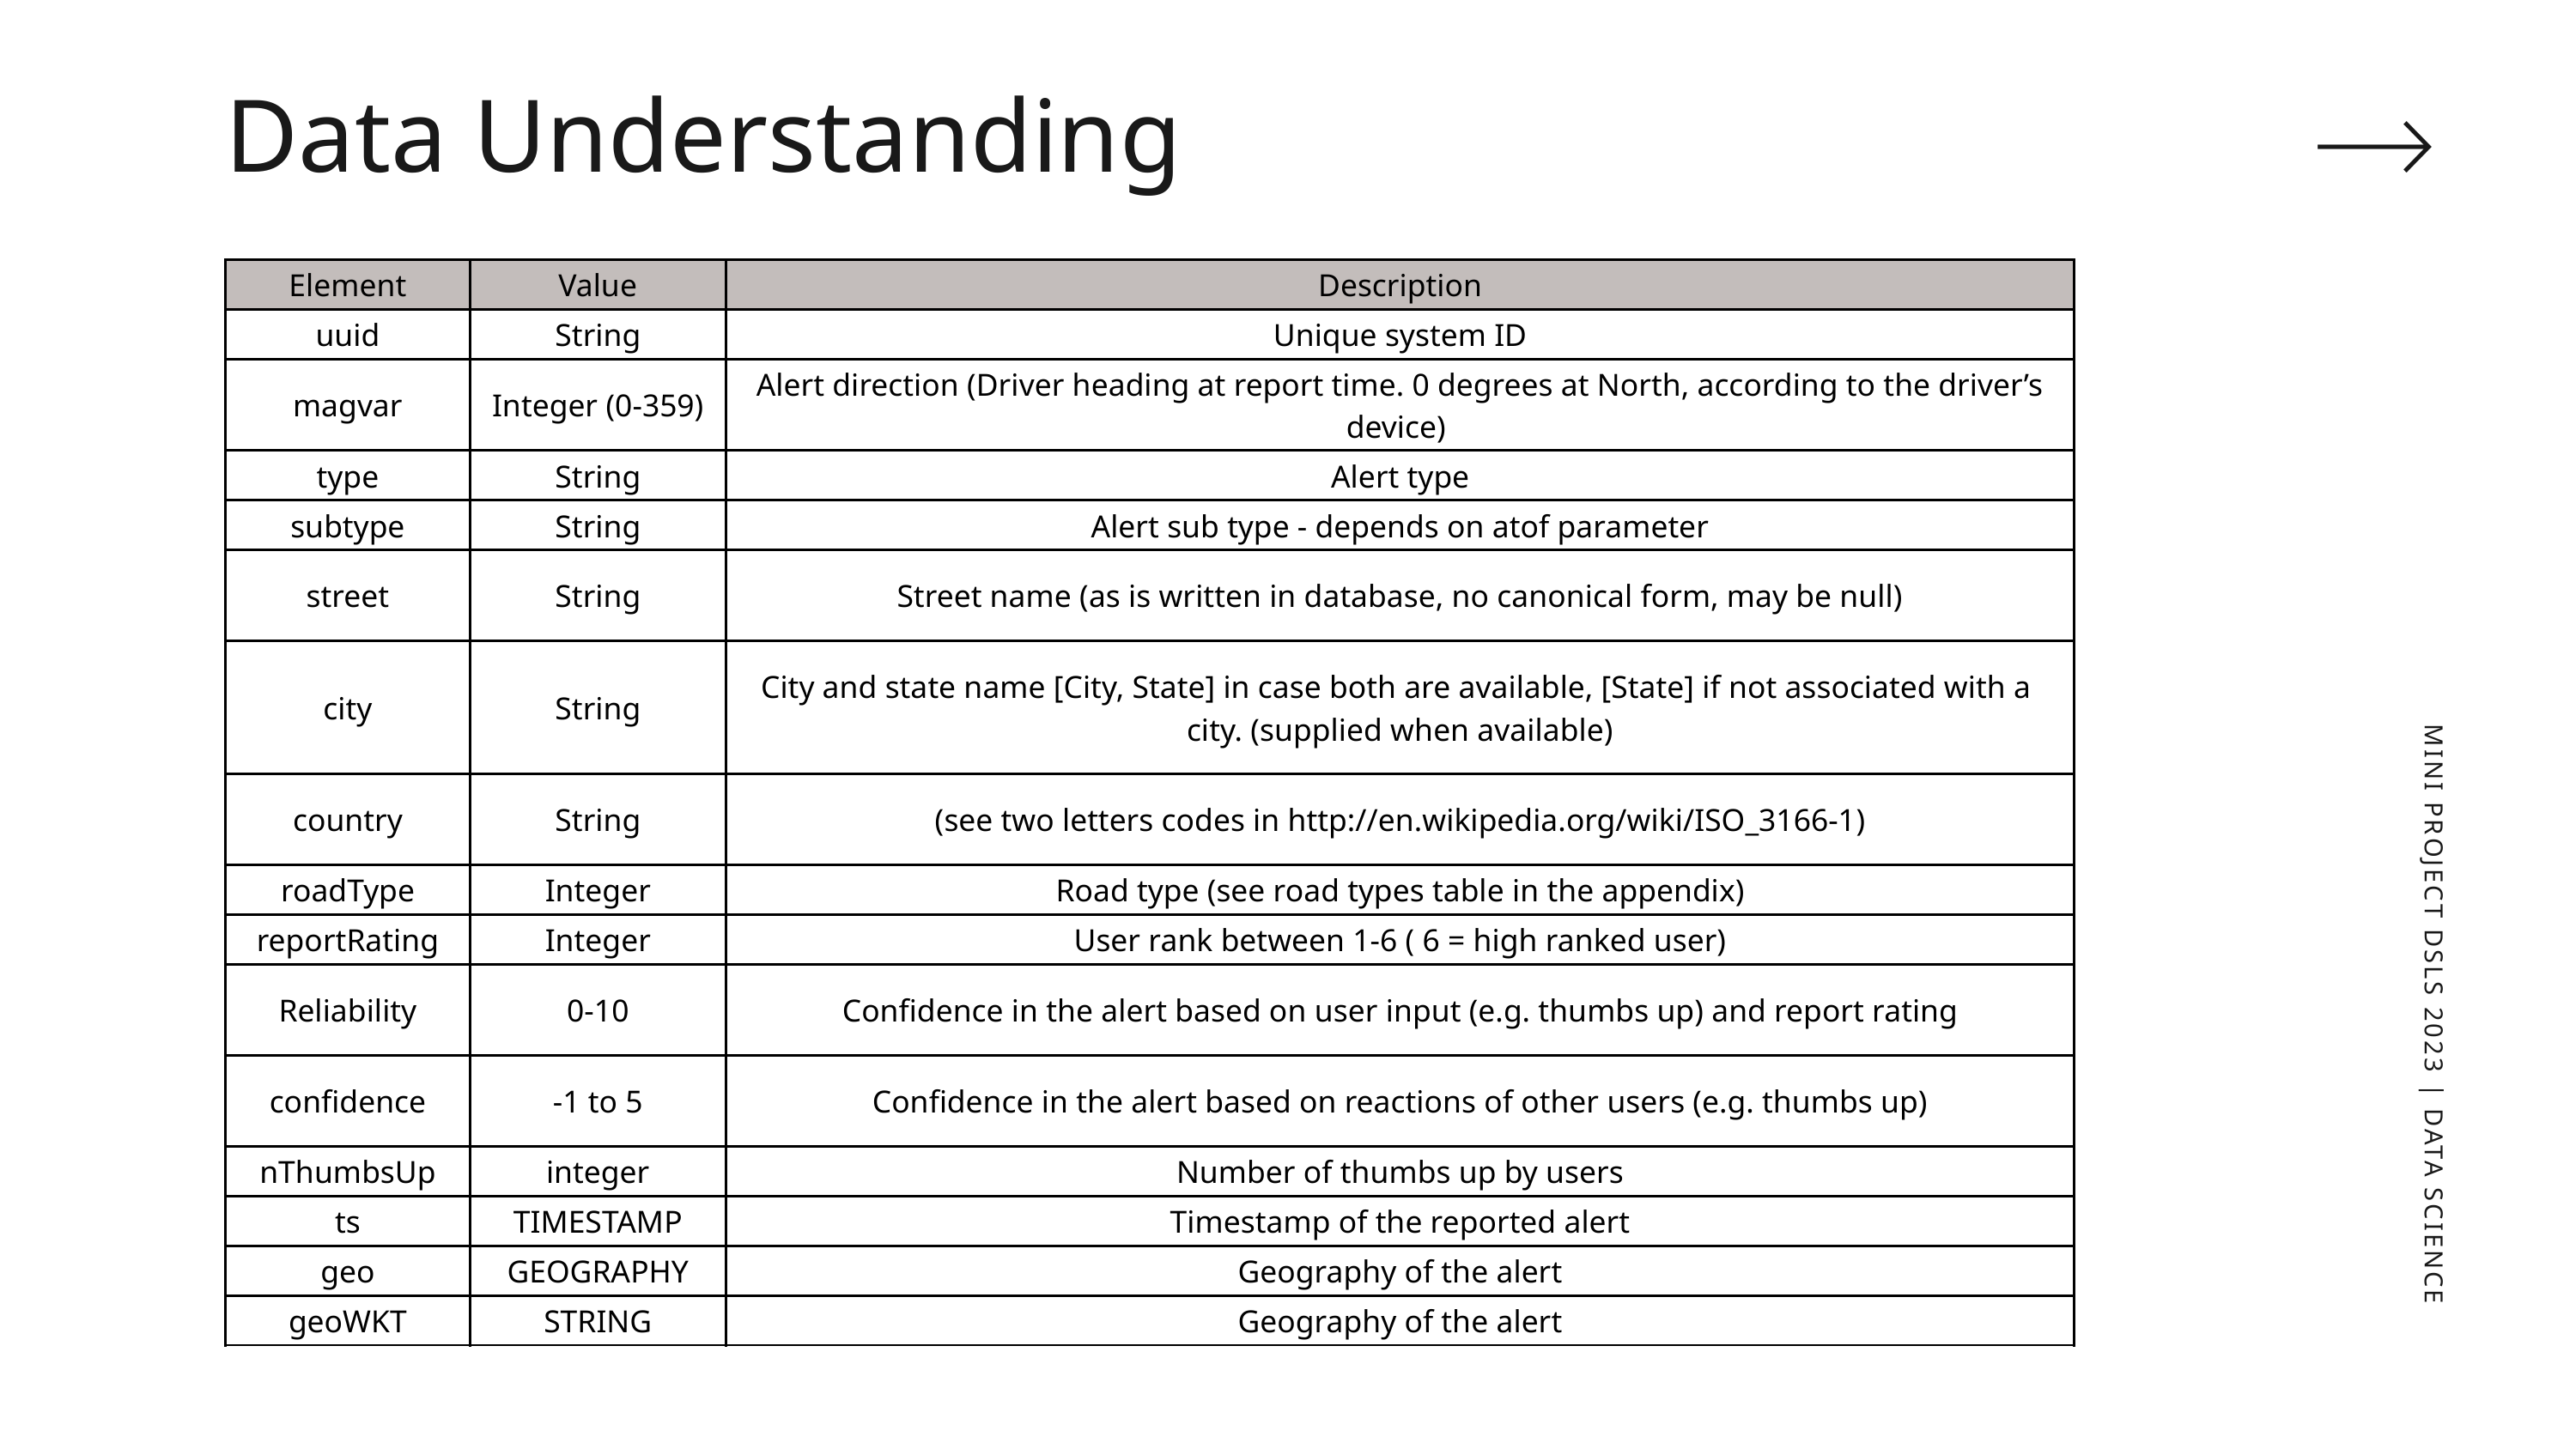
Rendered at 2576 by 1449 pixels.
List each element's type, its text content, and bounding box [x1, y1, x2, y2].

table_cell Geography of the alert [727, 1247, 2073, 1294]
table_cell Number of thumbs up by users [727, 1148, 2073, 1195]
table_cell 0-10 [471, 966, 725, 1054]
table_cell integer [471, 1148, 725, 1195]
table_cell roadType [227, 866, 469, 913]
table_cell nThumbsUp [227, 1148, 469, 1195]
table_cell -1 to 5 [471, 1057, 725, 1145]
picture [2318, 121, 2432, 173]
table_cell magvar [227, 361, 469, 449]
table_cell geoWKT [227, 1297, 469, 1344]
table_header Element [227, 261, 469, 308]
table_cell Alert type [727, 452, 2073, 499]
table_cell geo [227, 1247, 469, 1294]
table_cell confidence [227, 1057, 469, 1145]
table_cell Confidence in the alert based on reactions of other users (e.g. thumbs up) [727, 1057, 2073, 1145]
table_cell String [471, 551, 725, 640]
table_cell (see two letters codes in http://en.wikipedia.org/wiki/ISO_3166-1​) [727, 775, 2073, 864]
table_cell city [227, 642, 469, 773]
table_cell String [471, 311, 725, 358]
table_cell Alert sub type - depends on atof parameter [727, 501, 2073, 549]
table_cell country [227, 775, 469, 864]
table_cell Road type (see ​road types table​ in the appendix) [727, 866, 2073, 913]
table_cell GEOGRAPHY [471, 1247, 725, 1294]
table_cell STRING [471, 1297, 725, 1344]
table_cell String [471, 452, 725, 499]
text_box Data Understanding [225, 92, 2036, 193]
text_box MINI PROJECT DSLS 2023 | DATA SCIENCE [2420, 724, 2451, 1449]
table_cell type [227, 452, 469, 499]
table_cell ts [227, 1197, 469, 1245]
table_cell subtype [227, 501, 469, 549]
table_cell Integer (0-359) [471, 361, 725, 449]
table_cell Alert direction (Driver heading at report time. 0 degrees at North, according to the driver’s device) [727, 361, 2073, 449]
table_cell reportRating [227, 916, 469, 963]
table_cell street [227, 551, 469, 640]
table_cell String [471, 775, 725, 864]
table_cell String [471, 642, 725, 773]
table_cell Confidence in the alert based on user input (e.g. thumbs up) and report rating [727, 966, 2073, 1054]
table_cell Integer [471, 866, 725, 913]
table_header Description [727, 261, 2073, 308]
table_cell Unique system ID [727, 311, 2073, 358]
table_cell TIMESTAMP [471, 1197, 725, 1245]
table_header Value [471, 261, 725, 308]
table_cell Integer [471, 916, 725, 963]
table_cell Reliability [227, 966, 469, 1054]
table_cell uuid [227, 311, 469, 358]
table_cell Timestamp of the reported alert [727, 1197, 2073, 1245]
table_cell String [471, 501, 725, 549]
table_cell Geography of the alert [727, 1297, 2073, 1344]
table_cell User rank between 1-6 ( 6 = high ranked user) [727, 916, 2073, 963]
table_cell Street name (as is written in database, no canonical form, may be null) [727, 551, 2073, 640]
table_cell City and state name [City, State] in case both are available, [State] if not associated with a city. (supplied when available) [727, 642, 2073, 773]
